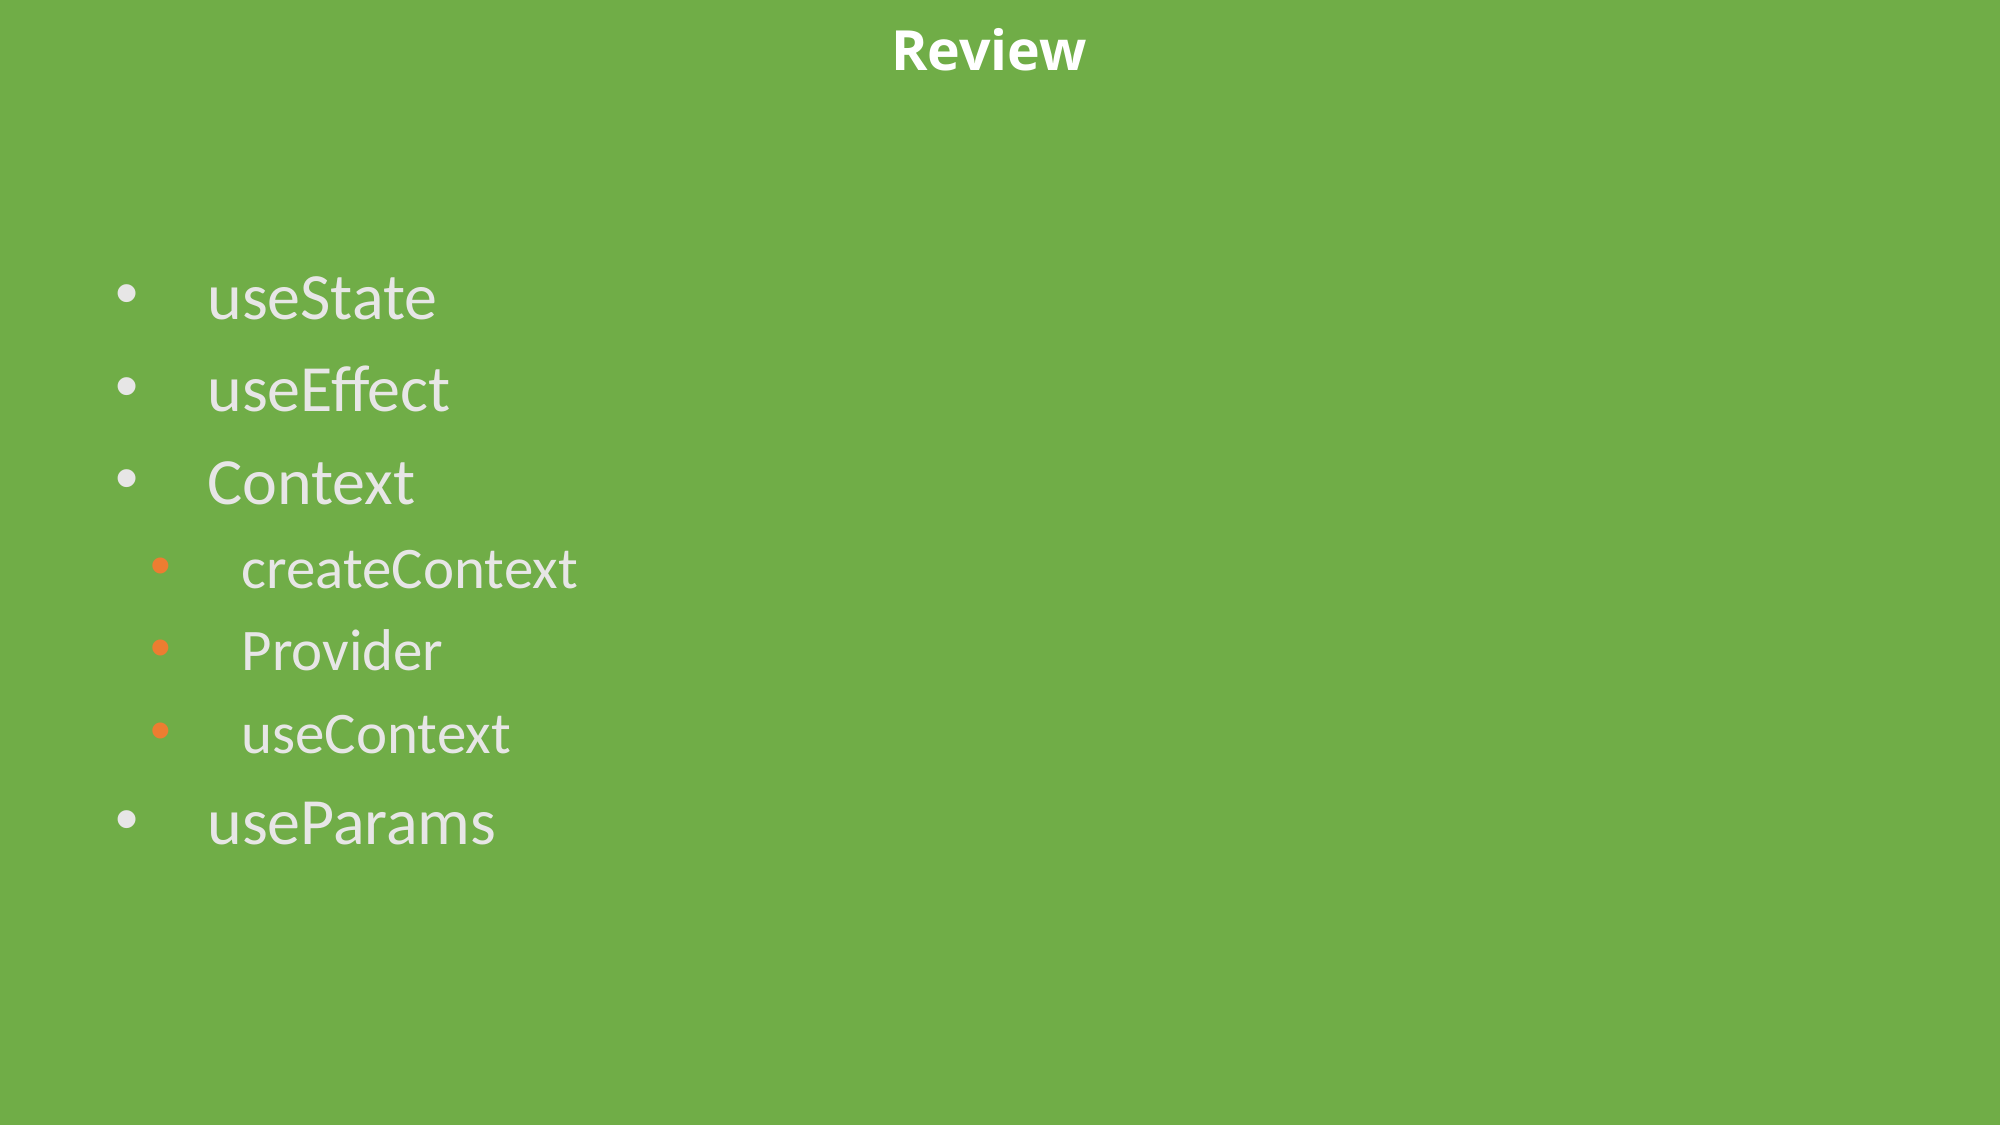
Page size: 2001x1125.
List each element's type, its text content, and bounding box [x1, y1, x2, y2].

title Review [71, 2, 1907, 103]
text_box useState useEffect Context createContext Provider useContext useParams [100, 245, 1936, 869]
